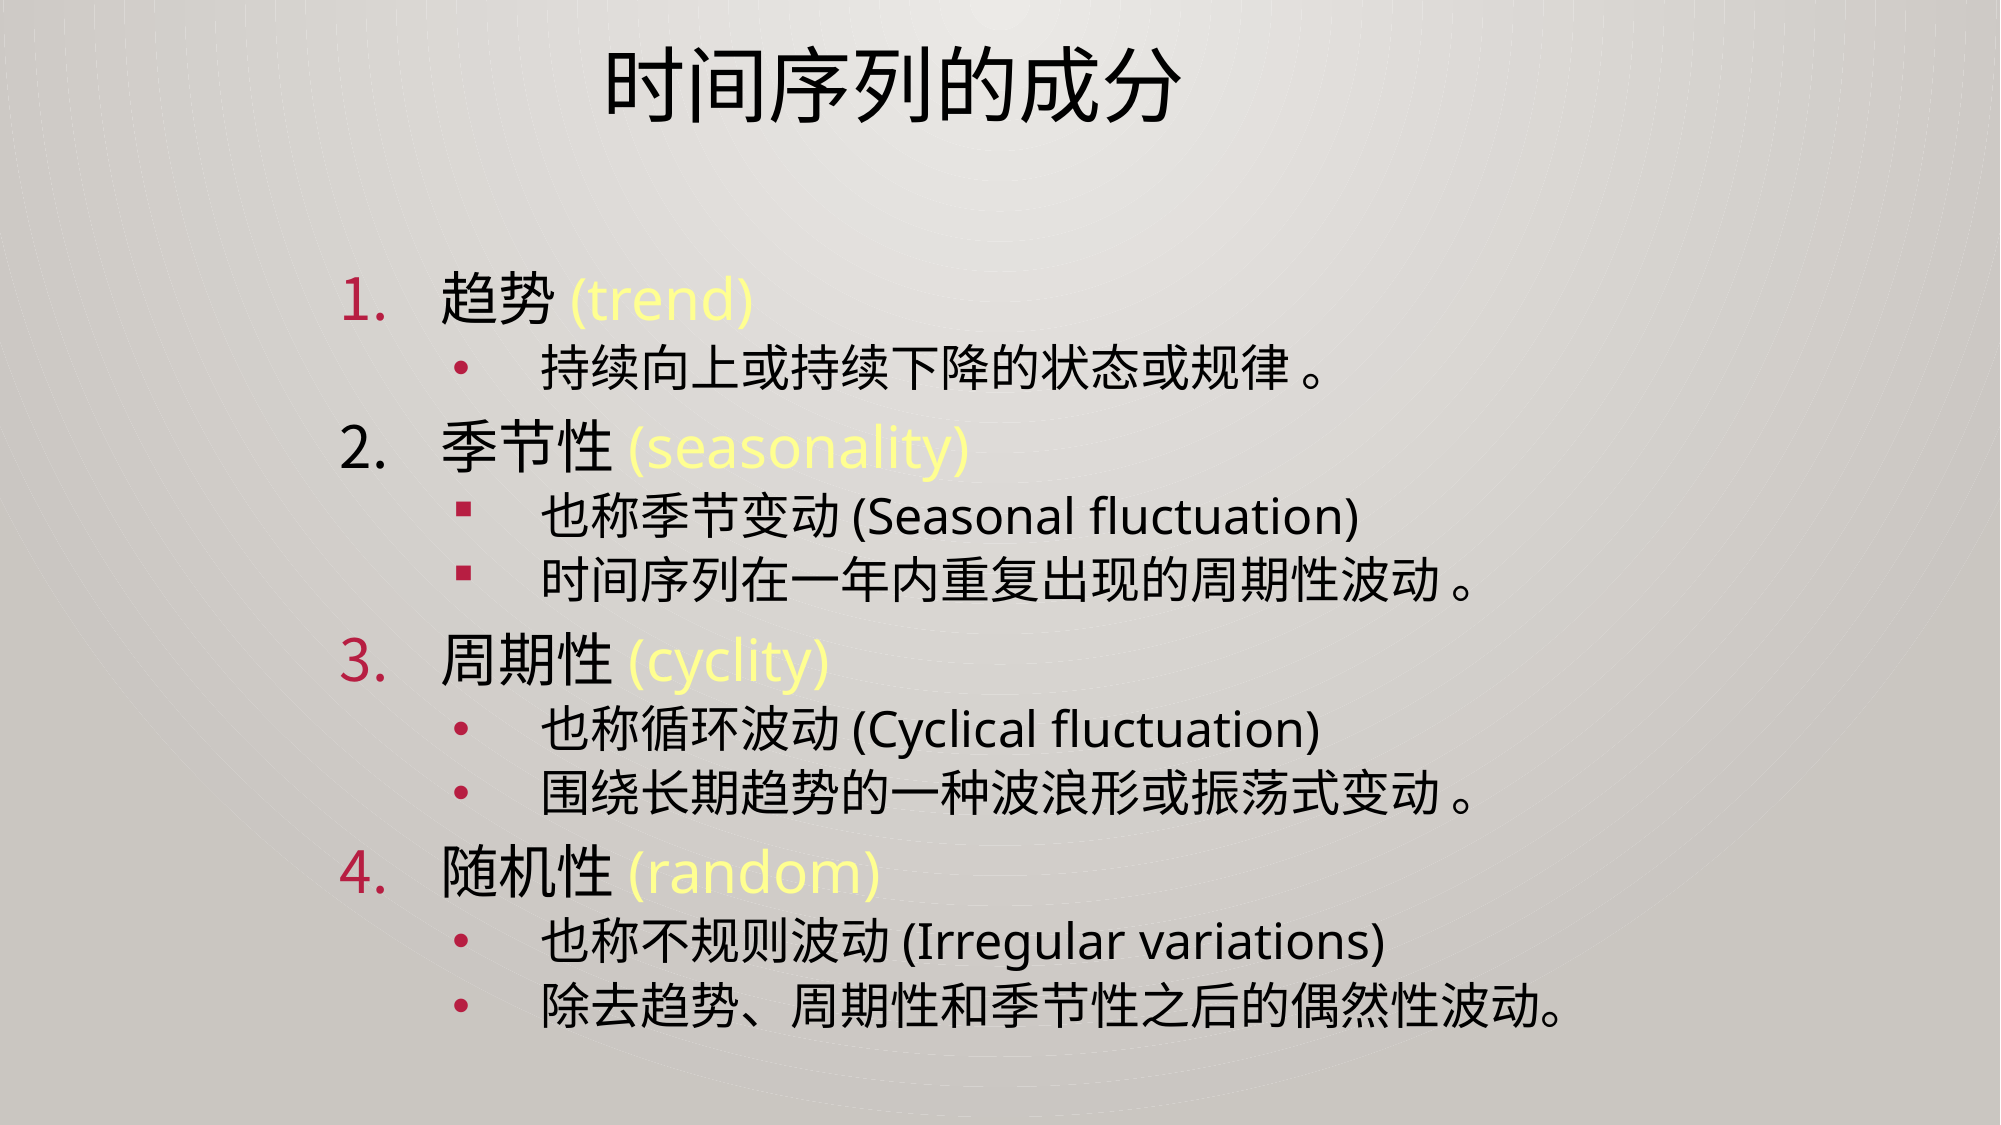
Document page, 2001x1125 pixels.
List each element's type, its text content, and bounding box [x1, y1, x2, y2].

title 时间序列的成分 [587, 37, 1663, 225]
list 趋势(trend) 持续向上或持续下降的状态或规律 。 季节性(seasonality) 也称季节变动(Seasonal fluctuation) 时间序列在一年内重复出现的周期性波动 。 周期性(cyclity) 也称循环波动(Cyclical fluctuation) 围绕长期趋势的一种波浪形或振荡式变动 。 随机性(random) 也称不规则波动(Irregular variations) 除去趋势、周期性和季节性之后的偶然性波动。 [324, 262, 1688, 1050]
